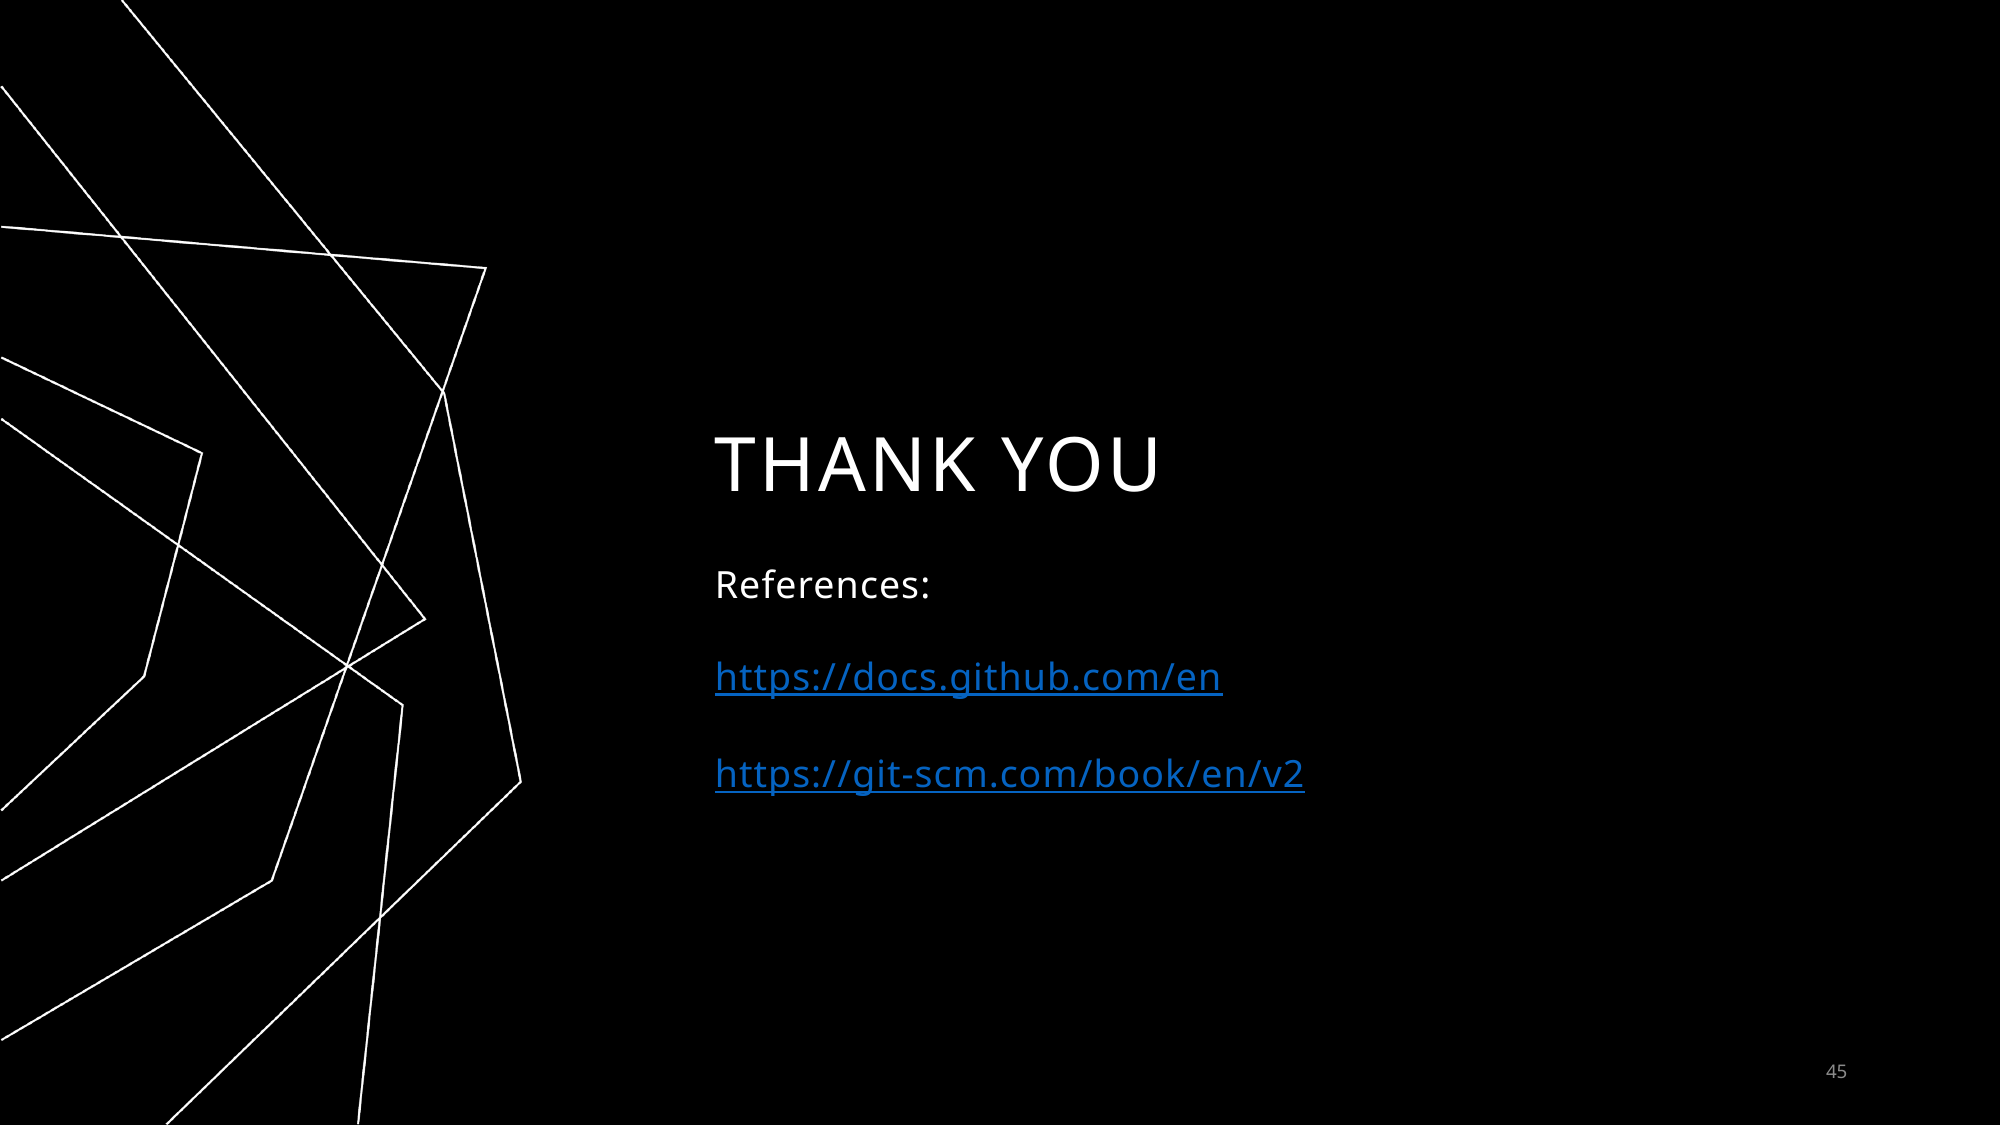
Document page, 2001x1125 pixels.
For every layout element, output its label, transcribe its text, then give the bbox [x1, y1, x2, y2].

subtitle References: https://docs.github.com/en https://git-scm.com/book/en/v2 [699, 531, 1386, 999]
slide_number 45 [1571, 1042, 1863, 1103]
title THANK YOU [699, 265, 1386, 516]
picture [0, 0, 522, 1125]
